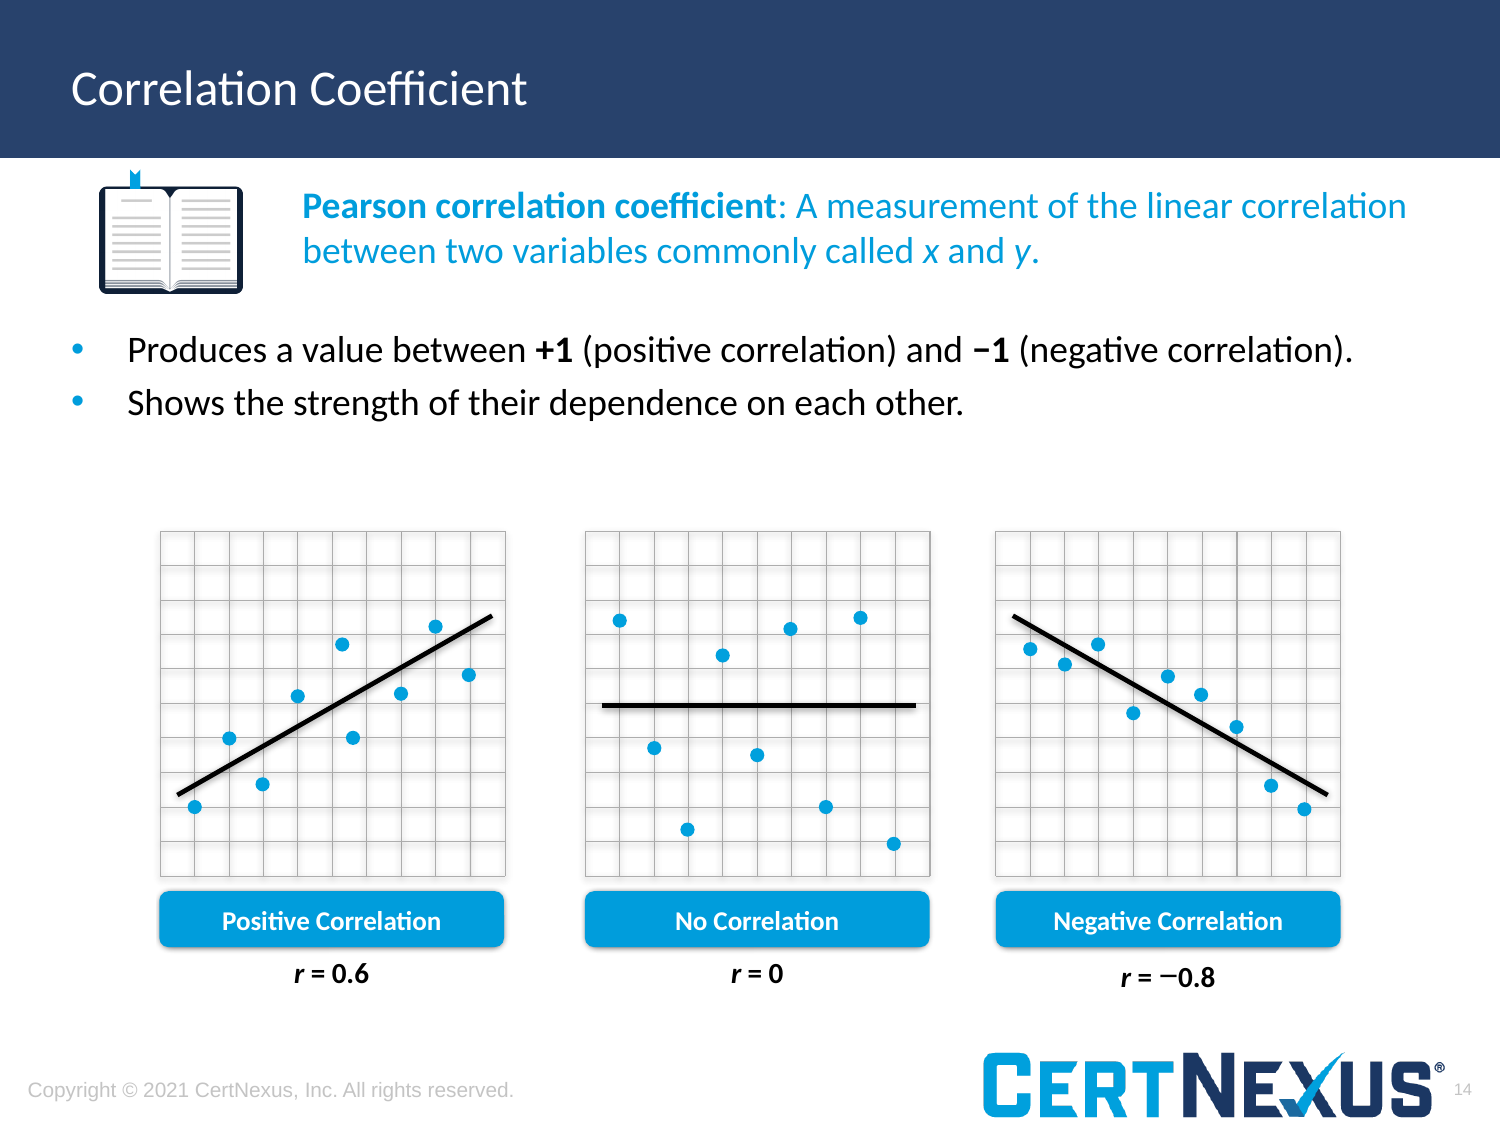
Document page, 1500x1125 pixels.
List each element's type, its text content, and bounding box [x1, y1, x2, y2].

list Produces a value between +1 (positive correlation) and −1 (negative correlation). Shows the strength of their dependence on each other. [56, 318, 1444, 1038]
list Pearson correlation coefficient: A measurement of the linear correlation between two variables commonly called x and y. [287, 173, 1425, 299]
title Correlation Coefficient [56, 16, 1350, 155]
slide_number 14 [1137, 1058, 1488, 1119]
picture [967, 1023, 1458, 1125]
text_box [159, 531, 1341, 1003]
picture [99, 169, 243, 294]
